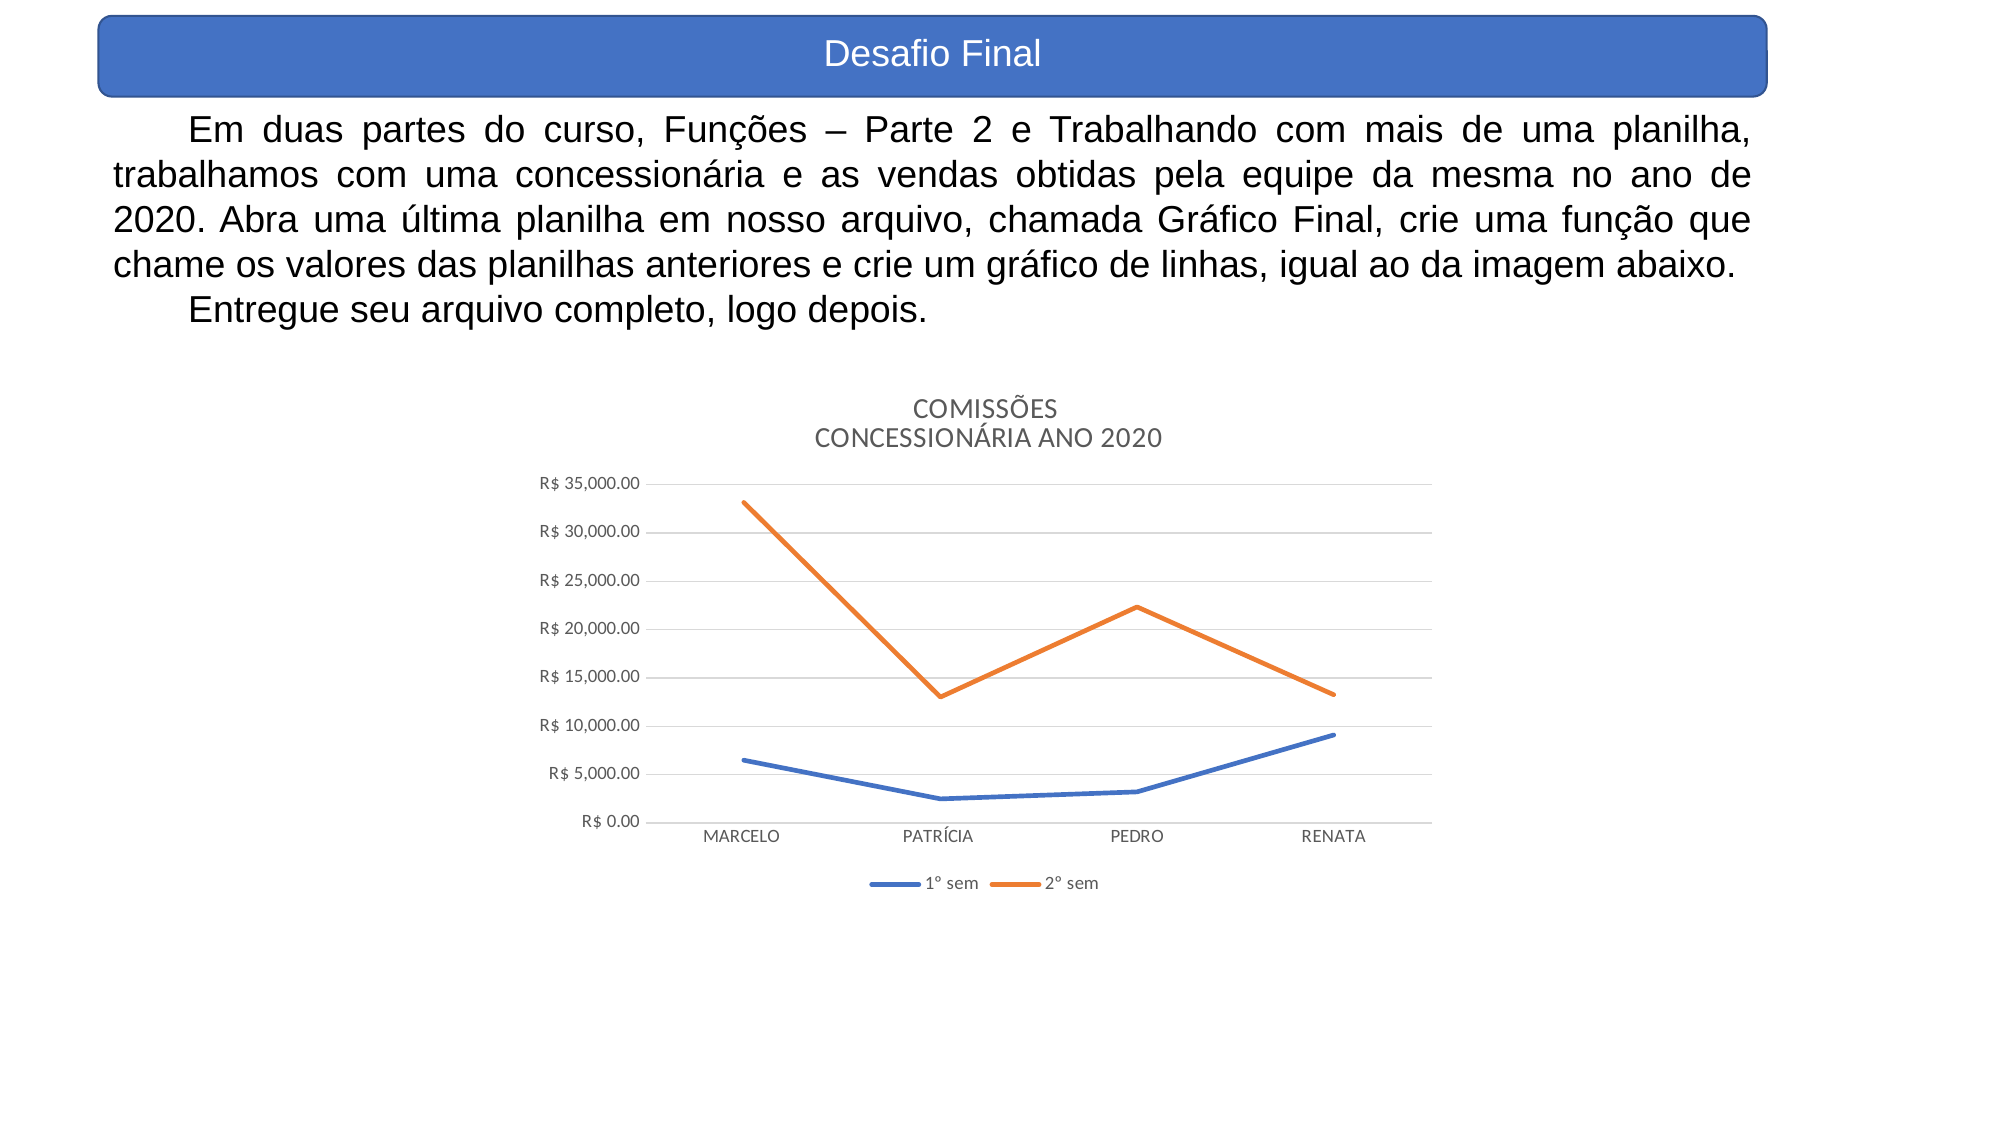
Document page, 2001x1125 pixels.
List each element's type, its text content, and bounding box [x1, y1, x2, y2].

chart [521, 369, 1451, 900]
text_box [100, 14, 1765, 21]
text_box [97, 24, 1768, 97]
text_box Em duas partes do curso, Funções – Parte 2 e Trabalhando com mais de uma planilha, trabalhamos com uma concessionária e as vendas obtidas pela equipe da mesma no ano de 2020. Abra uma última planilha em nosso arquivo, chamada Gráfico Final, crie uma função que chame os valores das planilhas anteriores e crie um gráfico de linhas, igual ao da imagem abaixo. Entregue seu arquivo completo, logo depois. [98, 97, 1767, 338]
text_box Desafio Final [98, 21, 1767, 82]
